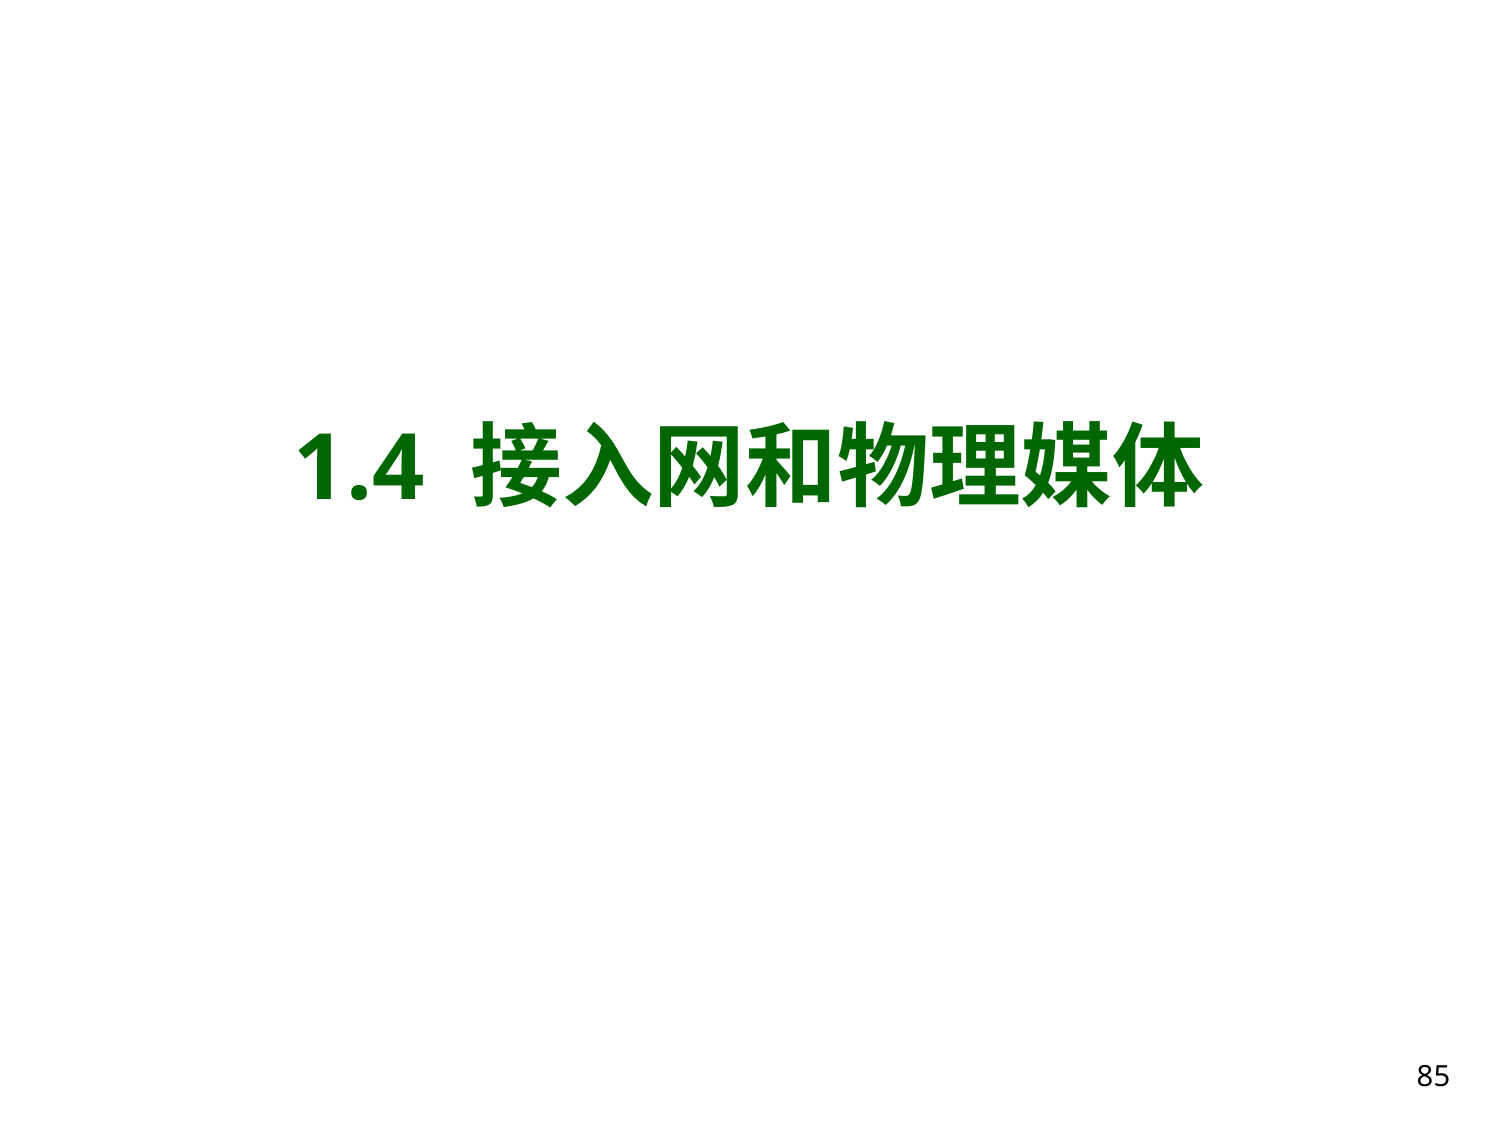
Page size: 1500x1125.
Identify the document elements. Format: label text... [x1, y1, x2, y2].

title 1.4 接入网和物理媒体 [102, 280, 1397, 526]
slide_number 85 [1362, 1050, 1466, 1125]
